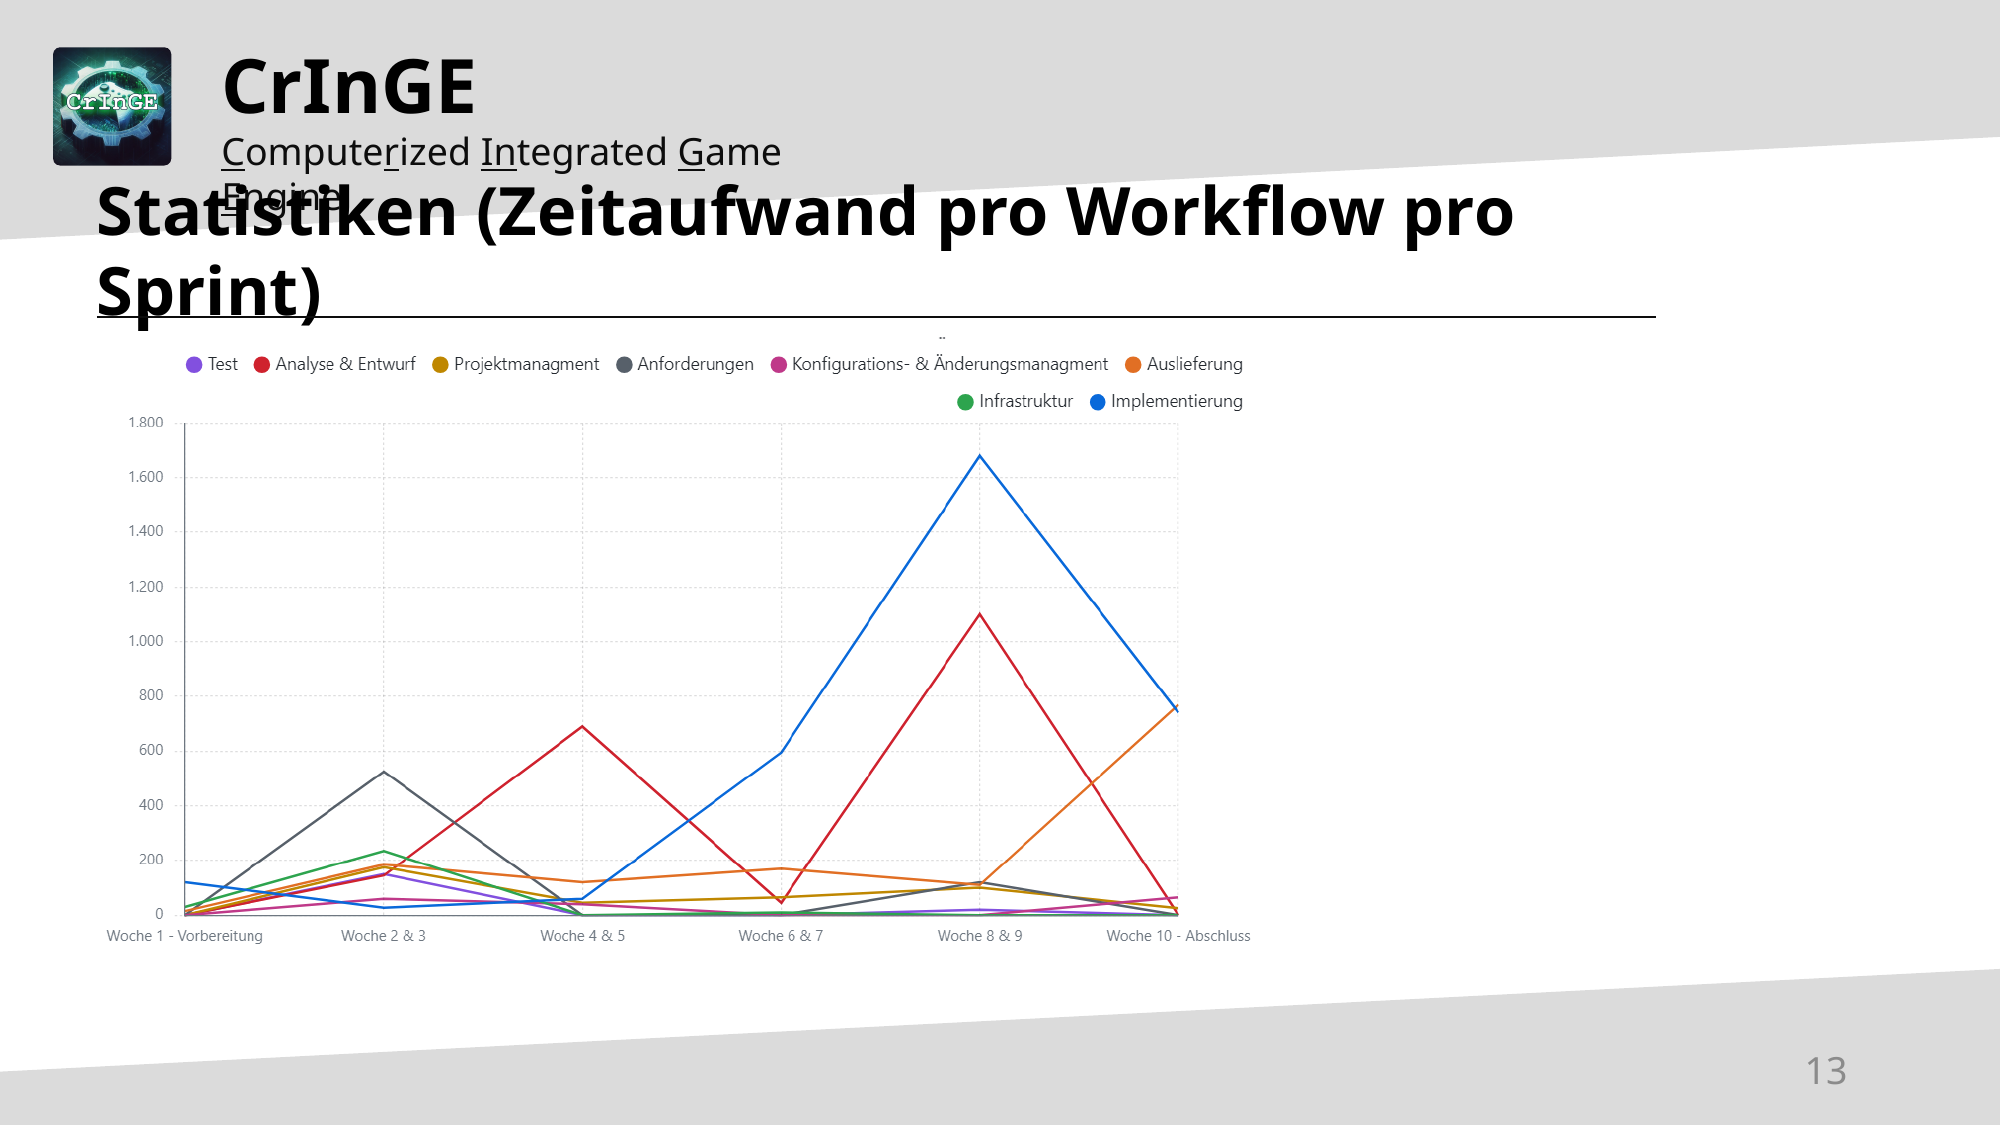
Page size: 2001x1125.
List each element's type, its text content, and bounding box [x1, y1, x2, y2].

slide_number 13 [1412, 1042, 1863, 1103]
text_box [0, 967, 2000, 1125]
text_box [82, 240, 1671, 337]
text_box [53, 47, 172, 166]
picture [96, 333, 1255, 951]
text_box CrInGE Computerized Integrated Game Engine [206, 30, 846, 226]
text_box [0, 0, 2000, 241]
